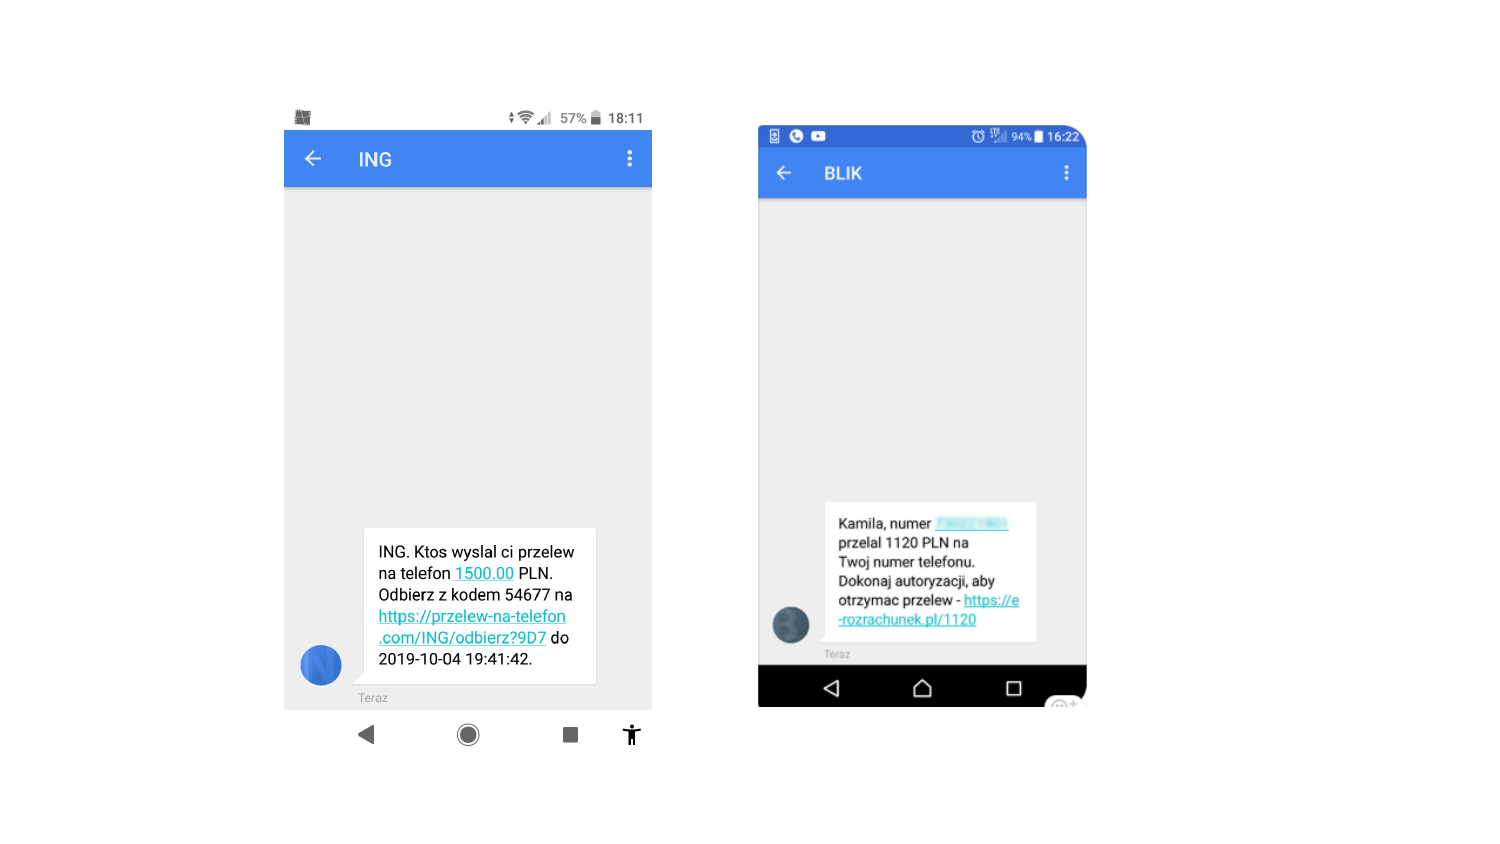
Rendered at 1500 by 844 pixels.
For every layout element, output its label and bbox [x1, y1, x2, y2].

picture [749, 122, 1088, 707]
picture [283, 105, 652, 760]
